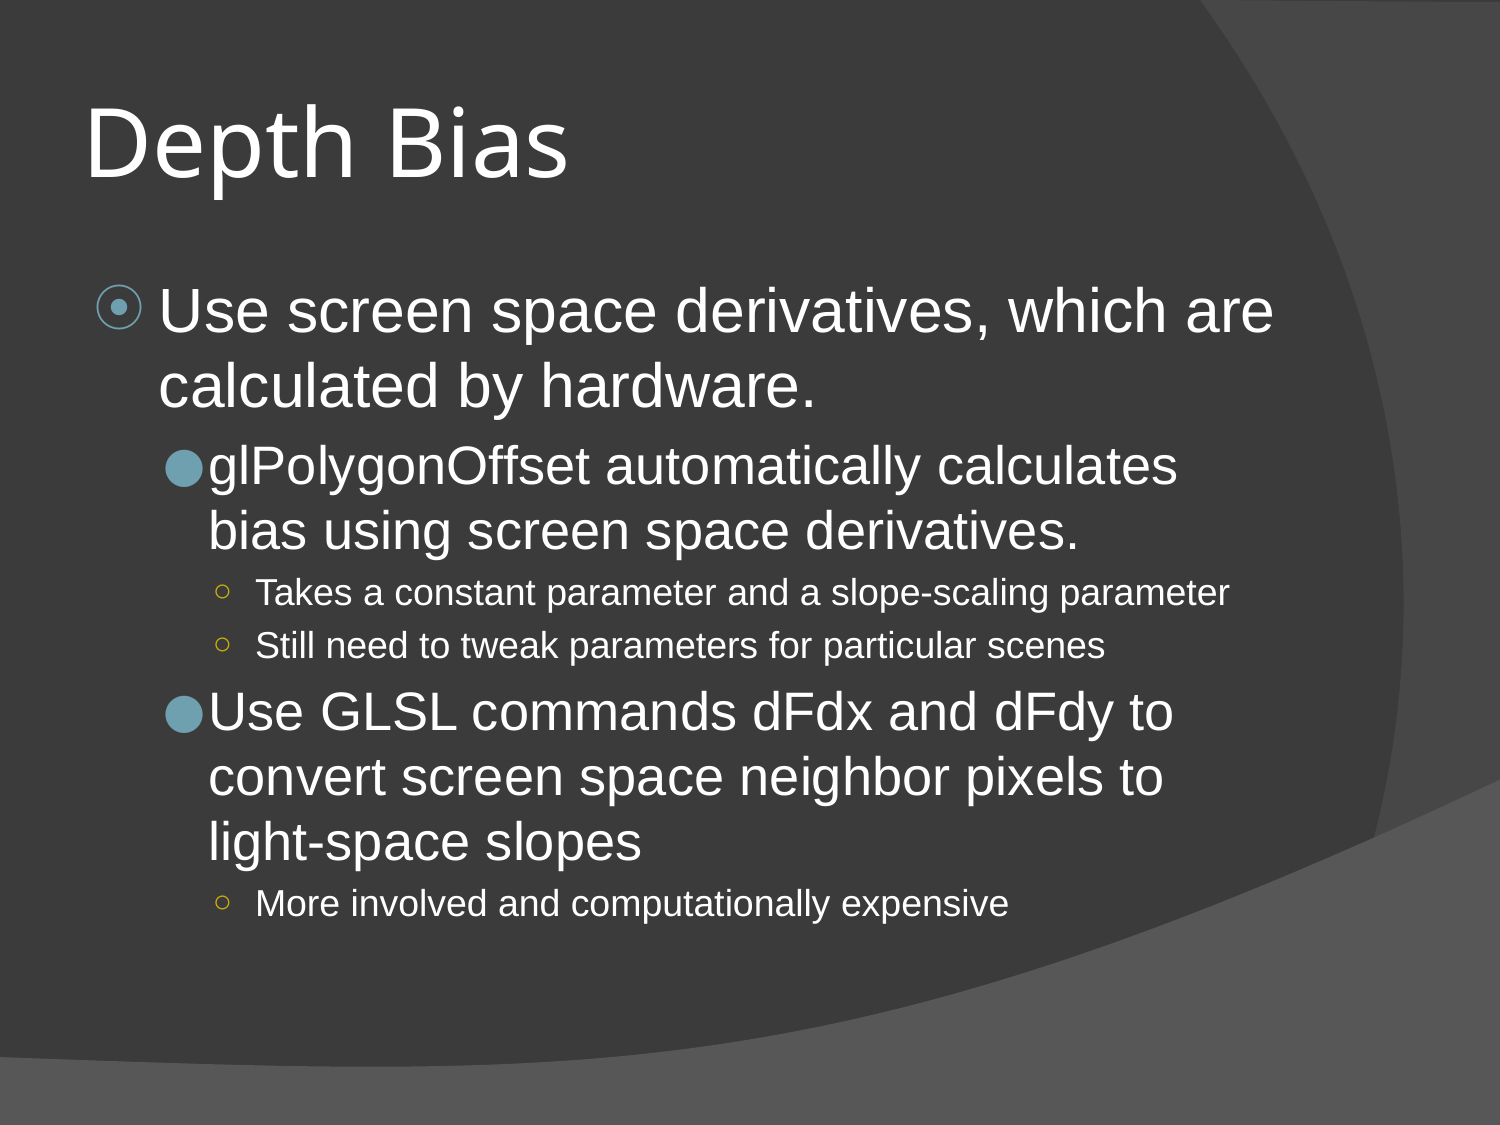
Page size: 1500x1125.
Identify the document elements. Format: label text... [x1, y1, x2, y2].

list Use screen space derivatives, which are calculated by hardware. glPolygonOffset automatically calculates bias using screen space derivatives. Takes a constant parameter and a slope-scaling parameter Still need to tweak parameters for particular scenes Use GLSL commands dFdx and dFdy to convert screen space neighbor pixels to light-space slopes More involved and computationally expensive [75, 262, 1300, 1005]
title Depth Bias [75, 45, 1300, 233]
